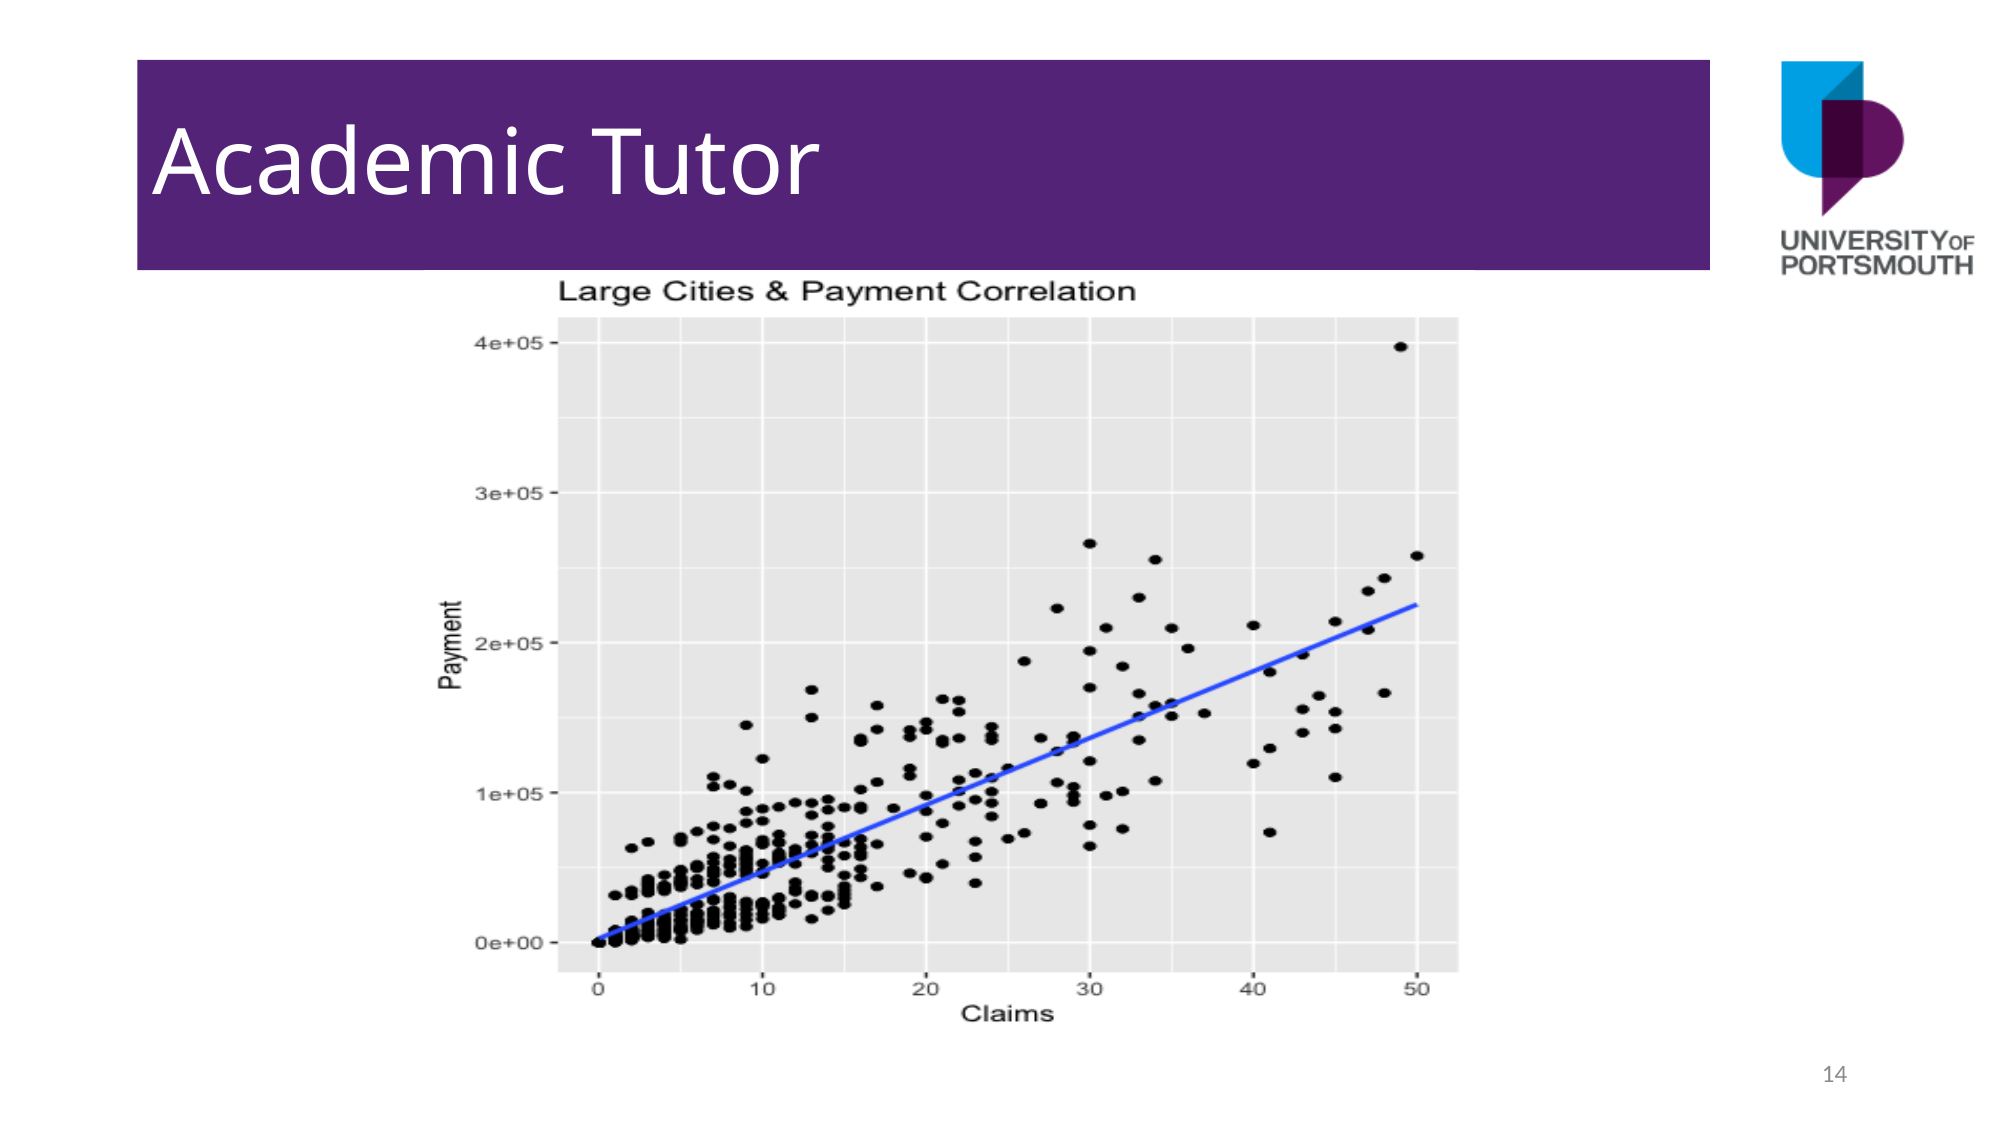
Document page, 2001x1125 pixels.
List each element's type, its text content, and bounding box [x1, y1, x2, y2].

title Academic Tutor [137, 59, 1710, 271]
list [1710, 14, 2000, 316]
picture [424, 269, 1474, 1037]
slide_number 14 [1412, 1042, 1863, 1103]
